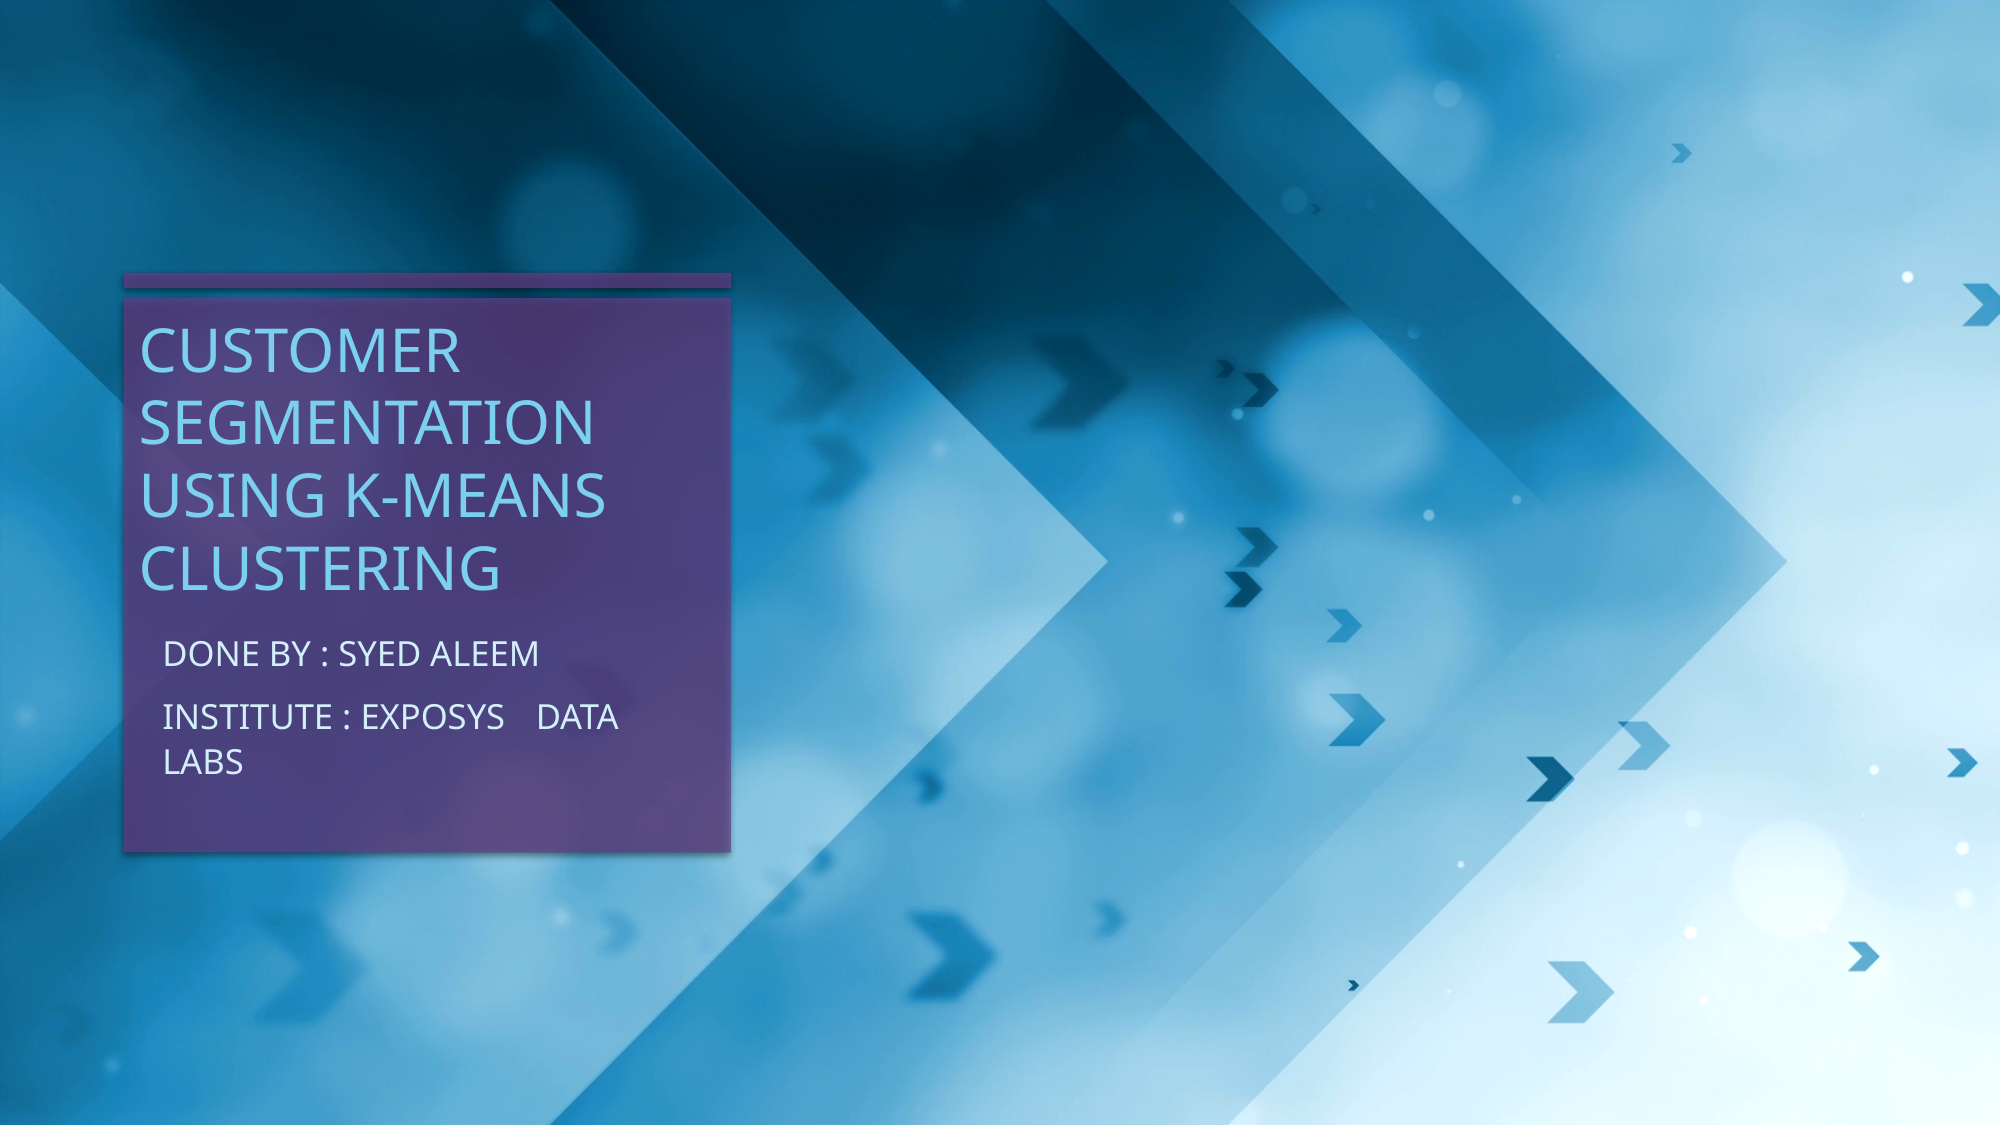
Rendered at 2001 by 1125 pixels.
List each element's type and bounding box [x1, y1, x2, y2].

text_box [0, 0, 2000, 1125]
